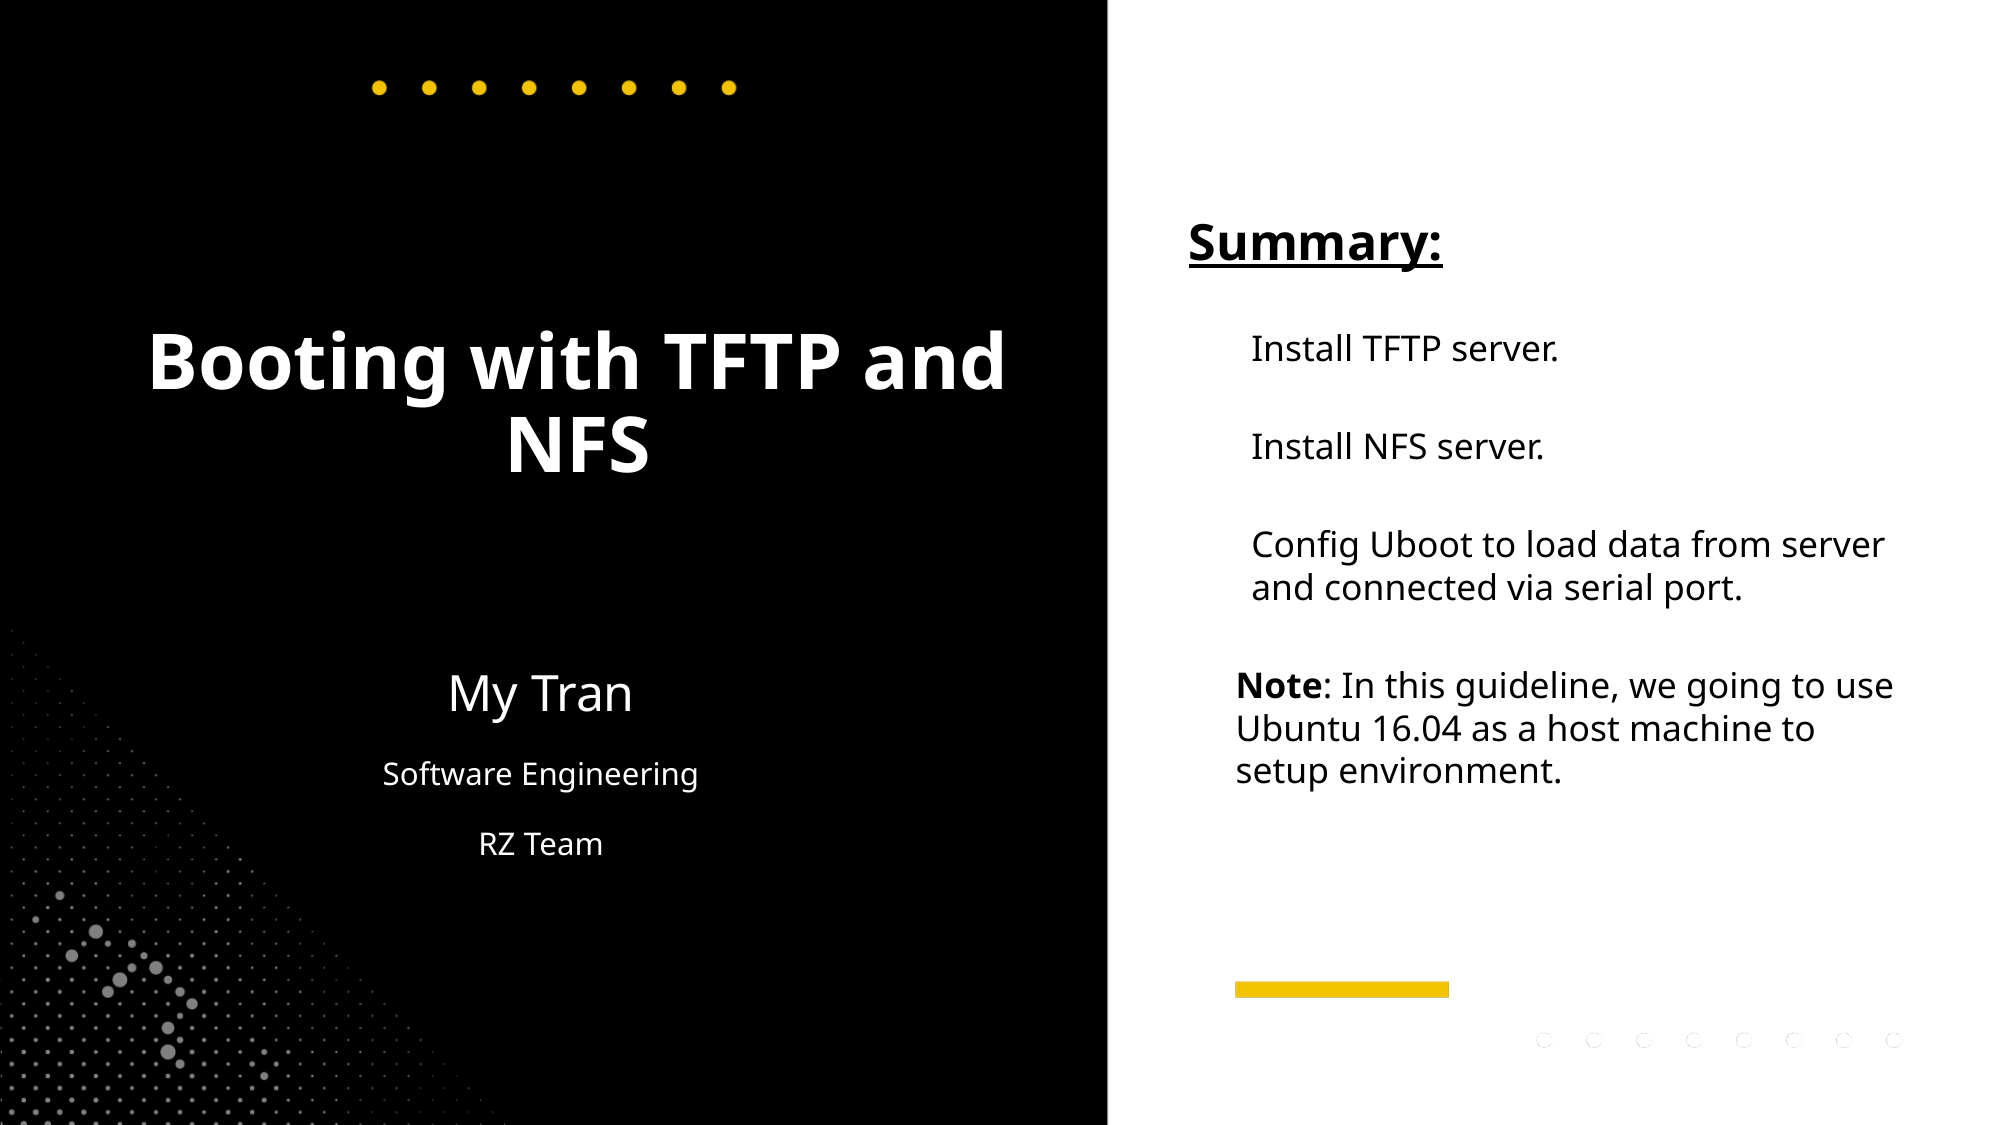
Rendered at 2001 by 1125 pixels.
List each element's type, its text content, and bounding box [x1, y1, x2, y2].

list Summary: Install TFTP server. Install NFS server. Config Uboot to load data from server and connected via serial port. Note: In this guideline, we going to use Ubuntu 16.04 as a host machine to setup environment. [1168, 182, 1920, 838]
picture [0, 0, 2000, 1125]
list Software Engineering RZ Team [242, 741, 840, 893]
text_box My Tran [276, 654, 806, 729]
title Booting with TFTP and NFS [117, 297, 1039, 498]
